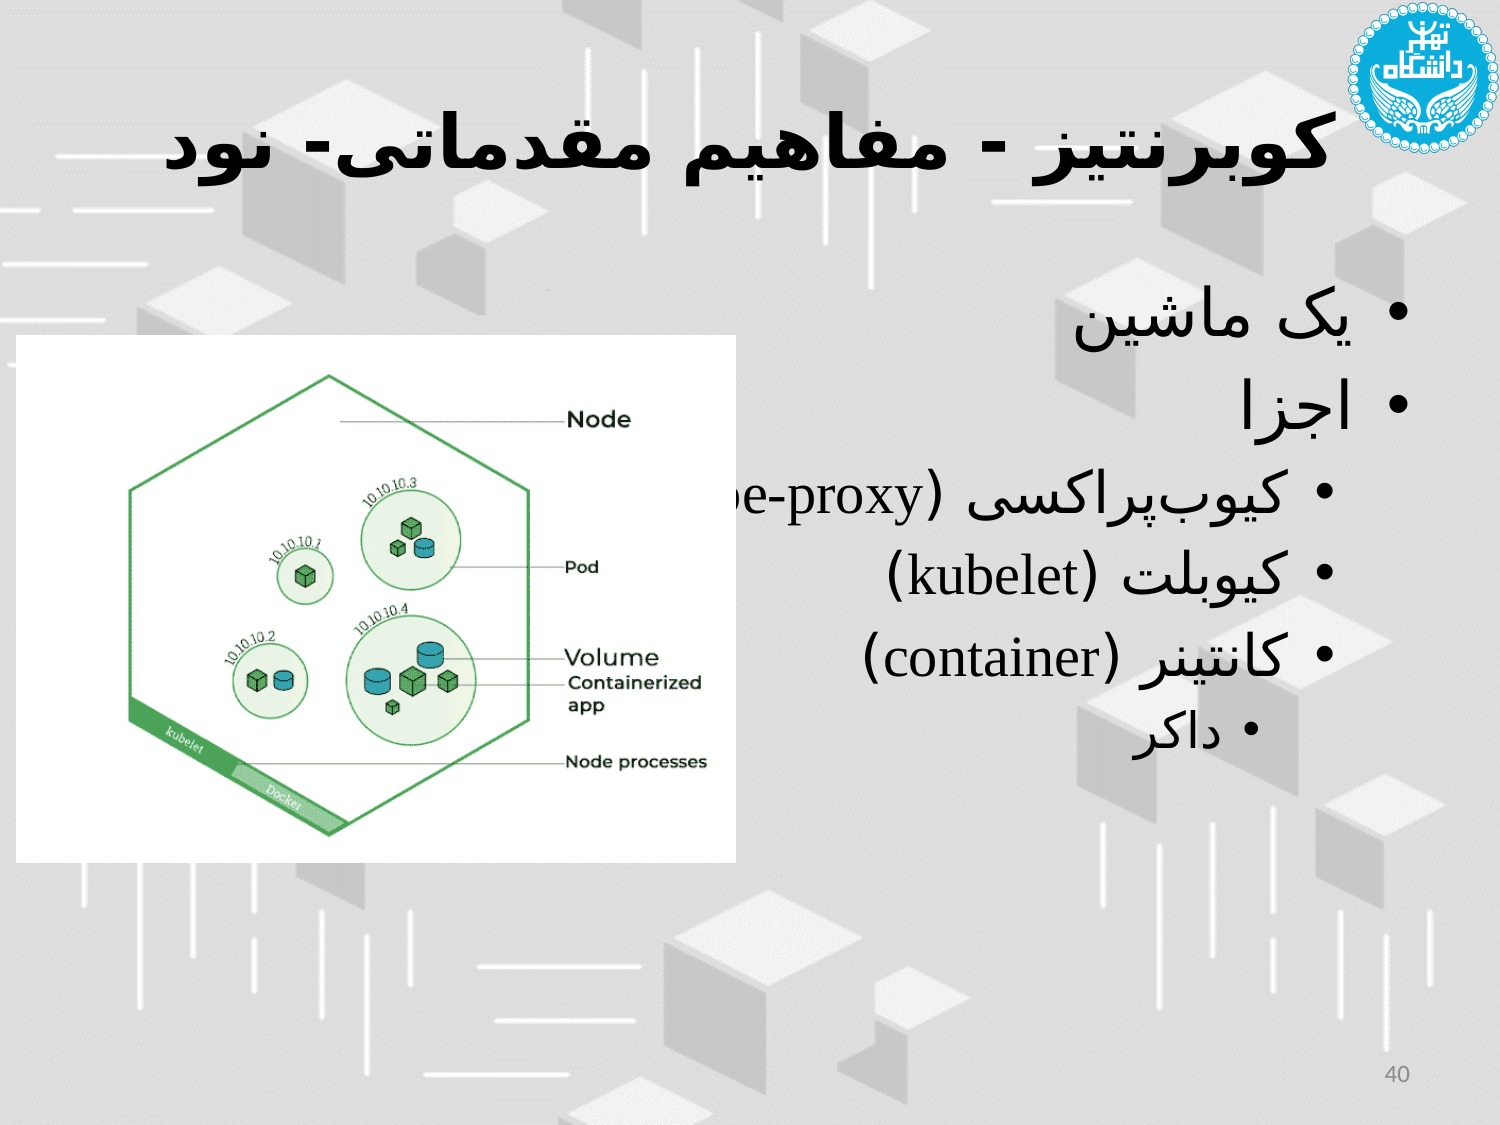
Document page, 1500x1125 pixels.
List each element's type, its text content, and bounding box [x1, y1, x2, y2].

slide_number 40 [1074, 1042, 1425, 1103]
picture [0, 0, 1500, 1125]
title کوبرنتیز - مفاهیم مقدماتی- نود [75, 45, 1425, 233]
list یک ماشین اجزا کیوب‌پراکسی (kube-proxy) کیوبلت (kubelet) کانتینر (container) داکر [75, 262, 1425, 1005]
